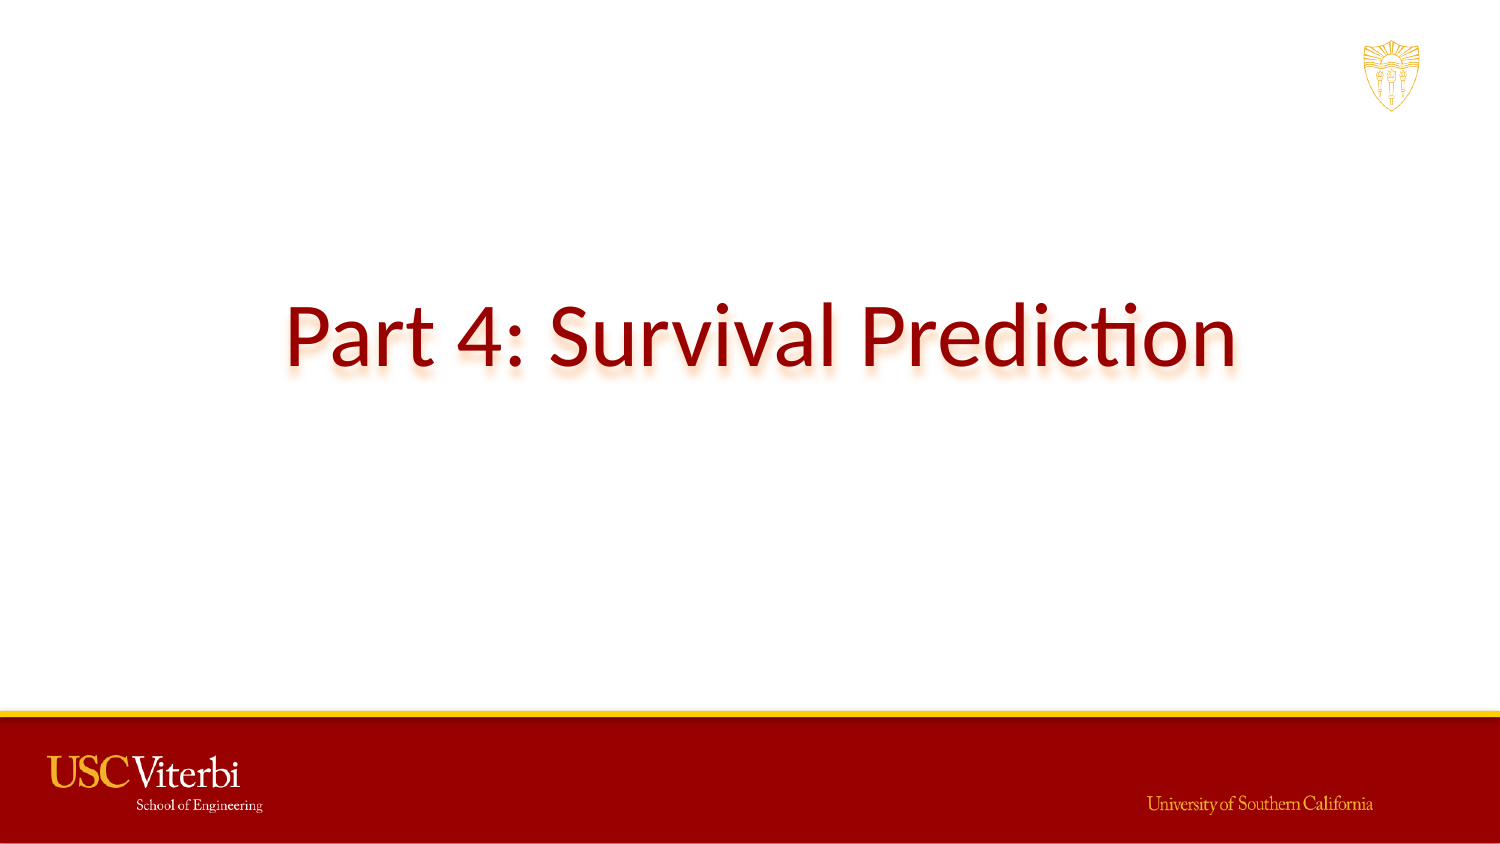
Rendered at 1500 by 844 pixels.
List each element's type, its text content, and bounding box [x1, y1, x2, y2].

title Part 4: Survival Prediction [269, 202, 1320, 473]
picture [47, 755, 263, 813]
picture [1345, 29, 1438, 122]
picture [1147, 795, 1373, 815]
